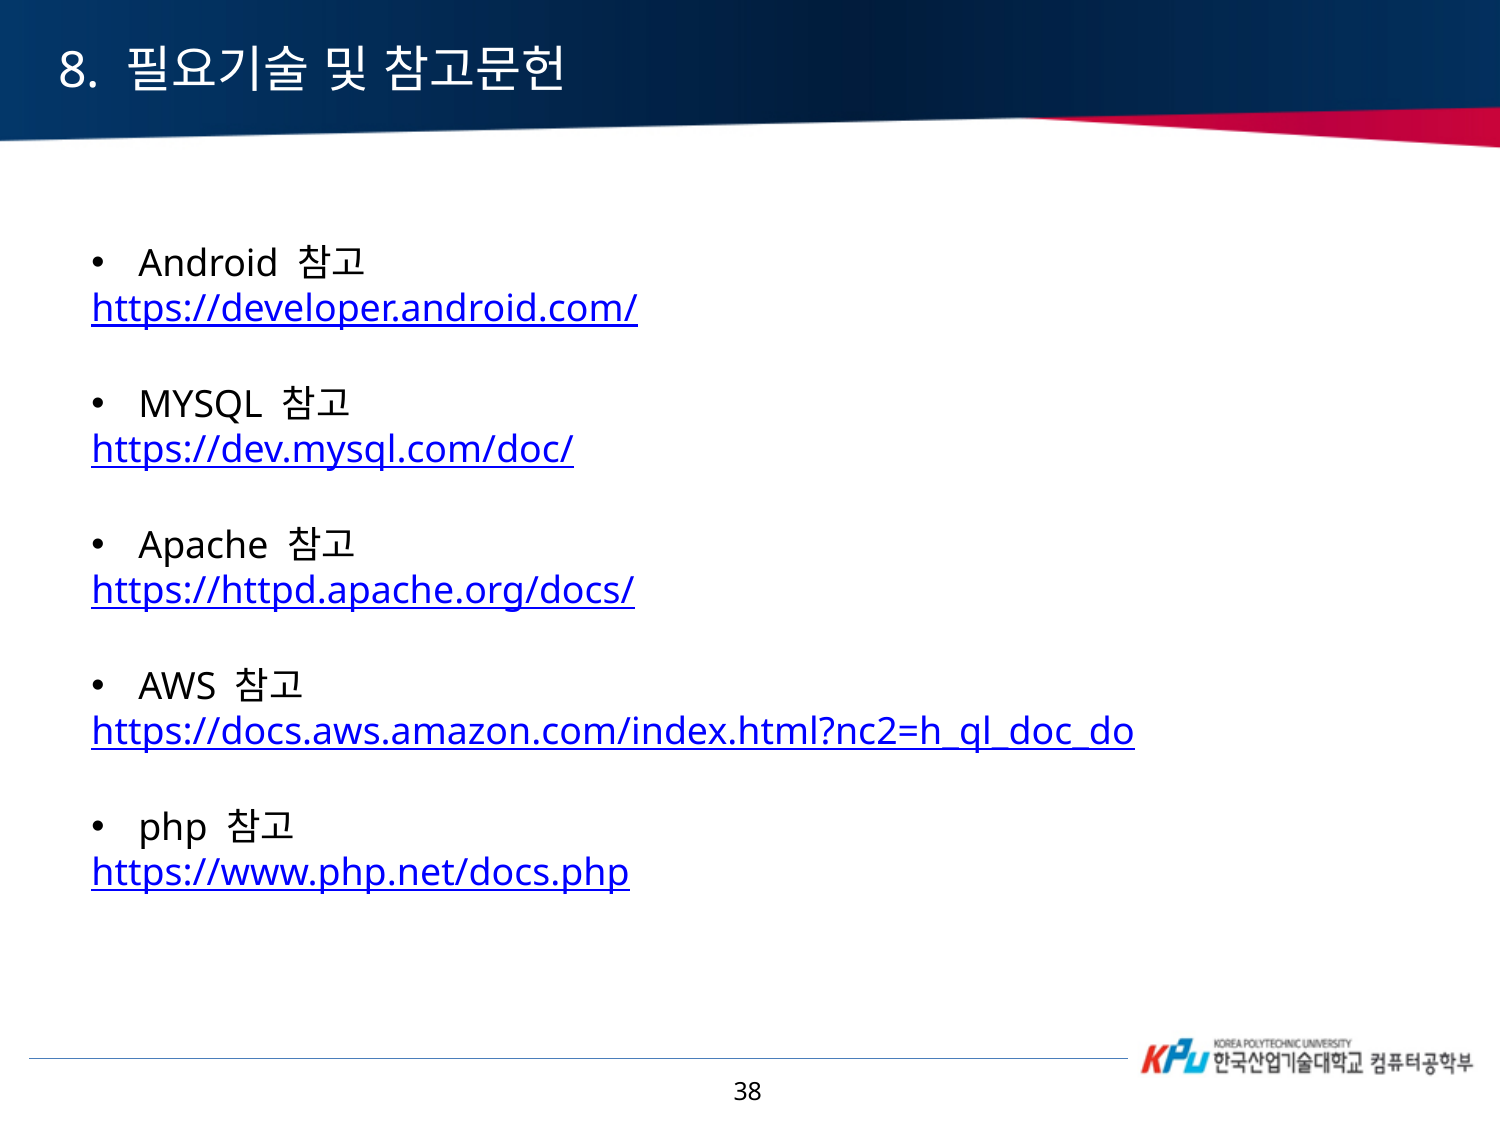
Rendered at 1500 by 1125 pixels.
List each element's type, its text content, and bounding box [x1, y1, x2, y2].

text_box Android 참고 https://developer.android.com/ MYSQL 참고 https://dev.mysql.com/doc/ Apache 참고 https://httpd.apache.org/docs/ AWS 참고 https://docs.aws.amazon.com/index.html?nc2=h_ql_doc_do php 참고 https://www.php.net/docs.php [76, 231, 1329, 952]
text_box 8. 필요기술 및 참고문헌 [43, 30, 680, 105]
text_box 38 [578, 1062, 917, 1123]
picture [0, 0, 1500, 1125]
